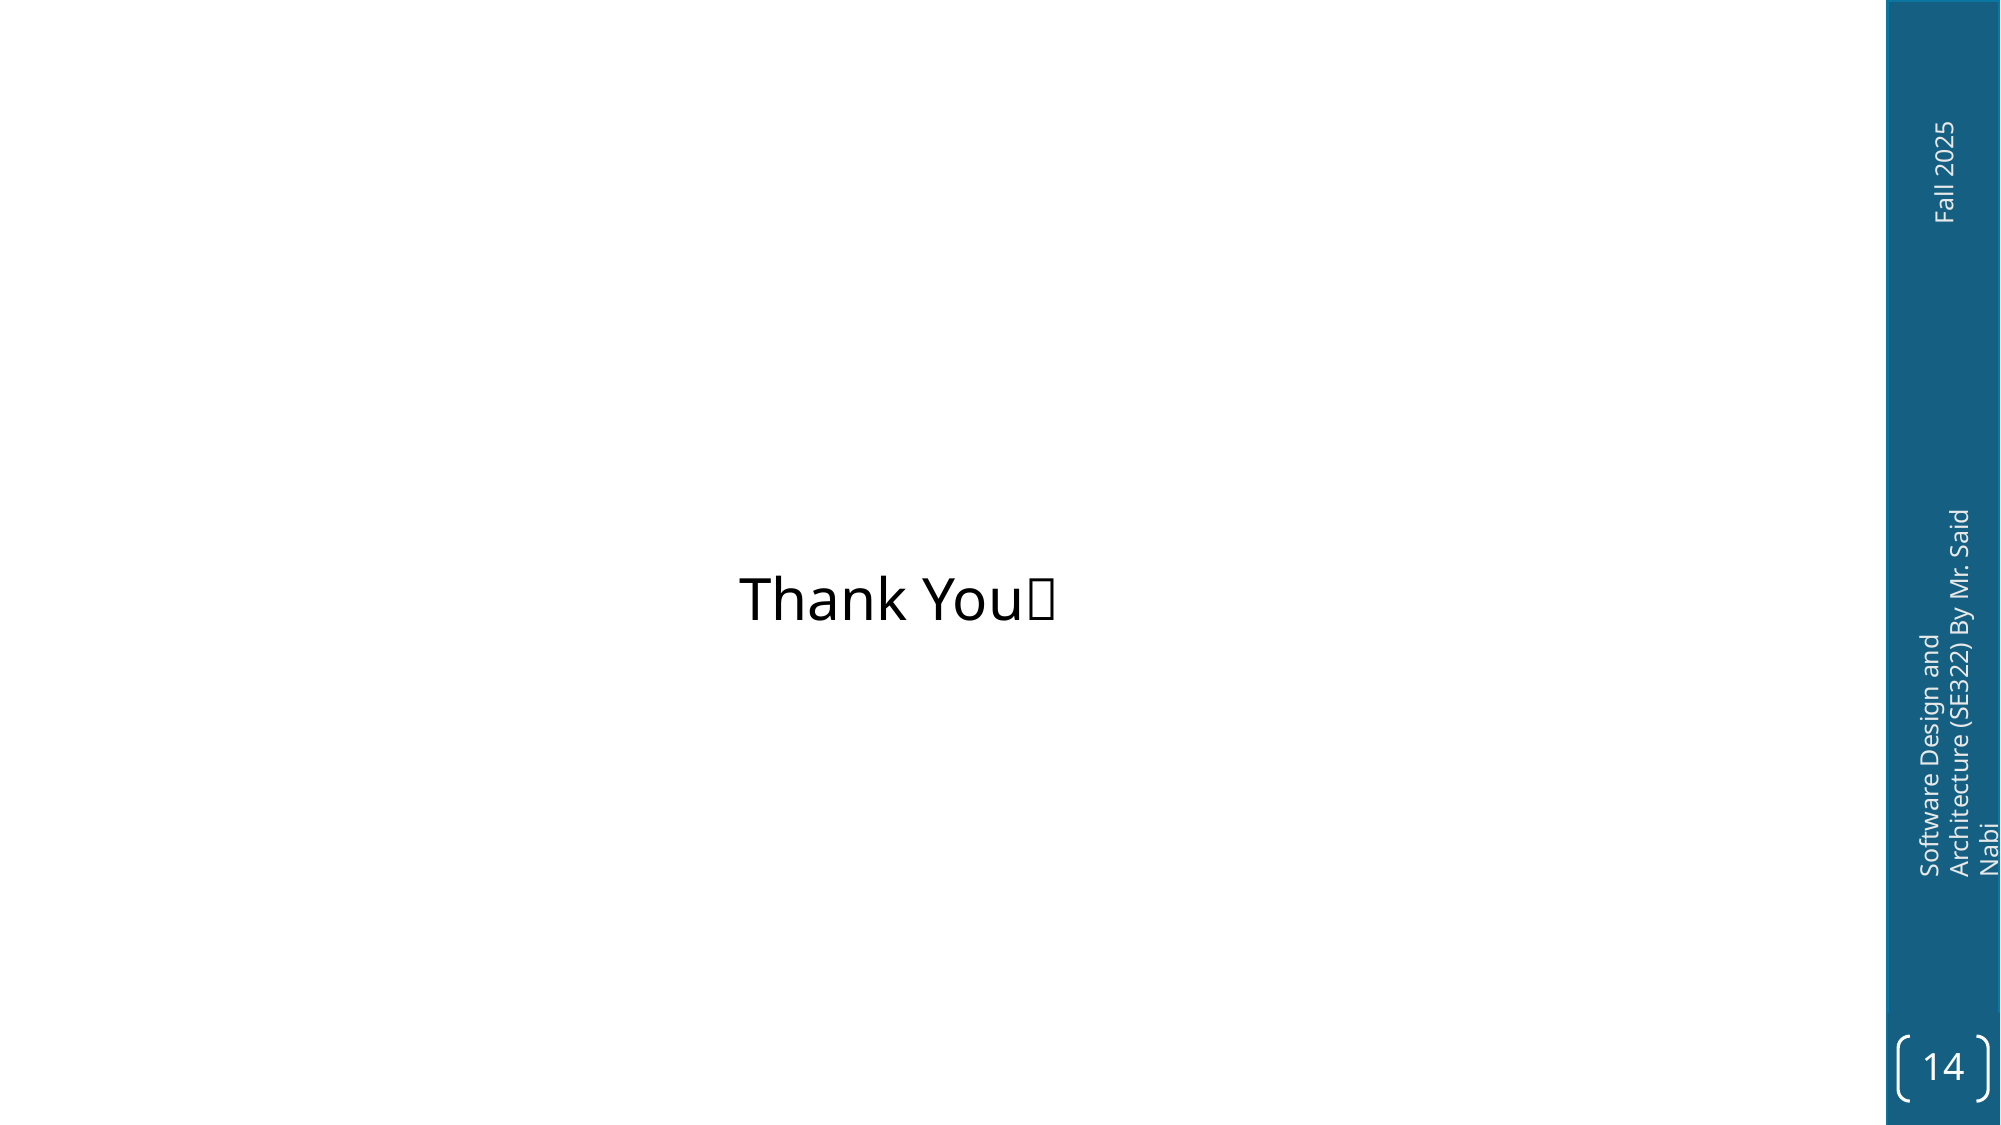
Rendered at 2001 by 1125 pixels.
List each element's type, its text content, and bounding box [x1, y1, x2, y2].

list Thank You [724, 562, 2000, 1125]
